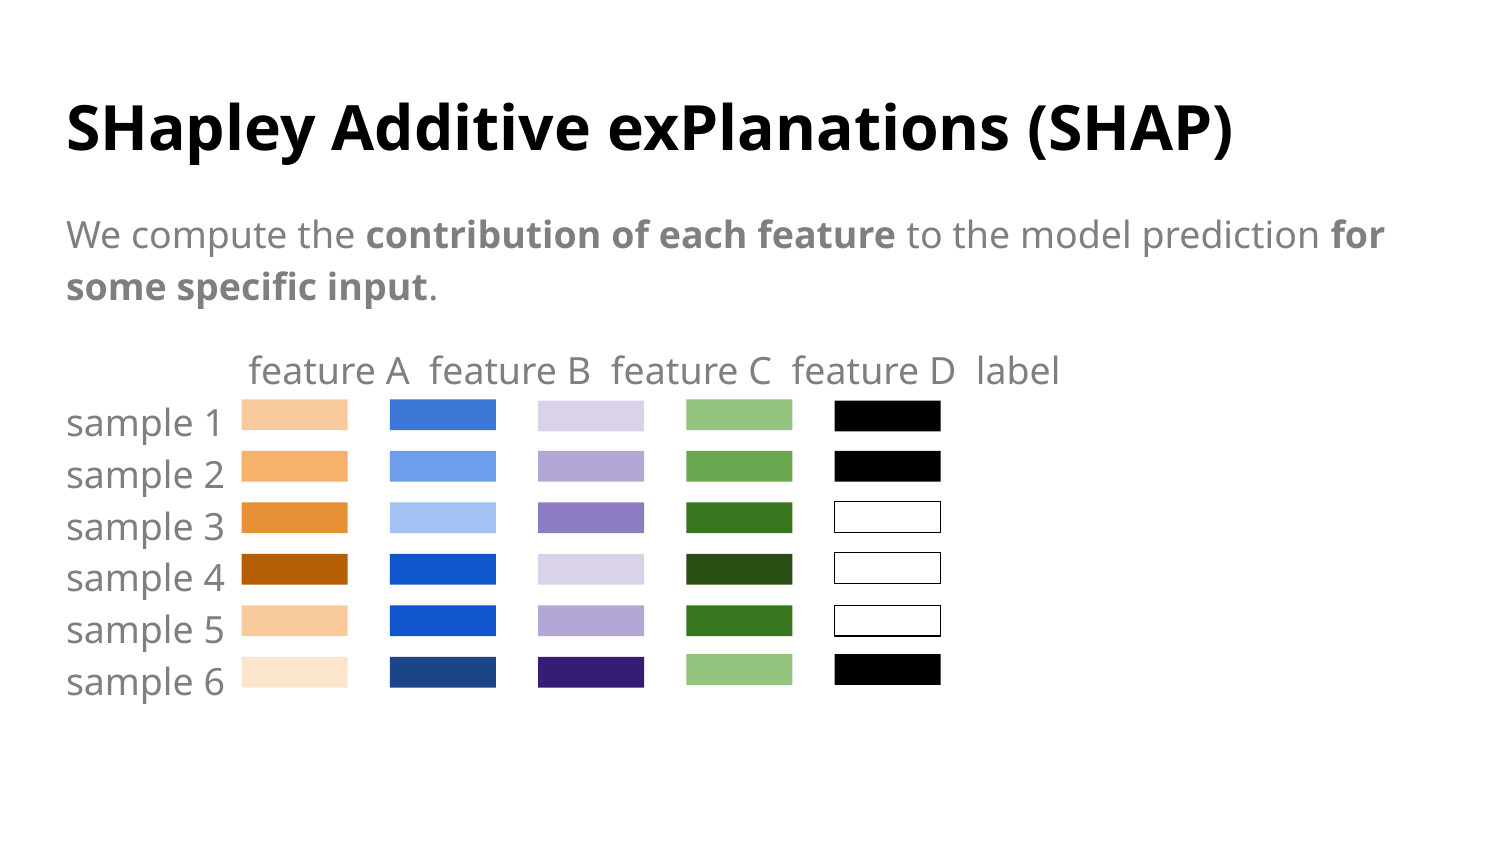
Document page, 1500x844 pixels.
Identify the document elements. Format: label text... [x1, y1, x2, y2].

text_box [834, 501, 941, 533]
text_box [389, 553, 496, 585]
text_box [834, 654, 941, 685]
text_box [241, 656, 348, 688]
text_box [834, 400, 941, 432]
text_box [389, 450, 496, 482]
title SHapley Additive exPlanations (SHAP) [51, 72, 1476, 176]
text_box [686, 450, 793, 482]
text_box [538, 553, 645, 585]
list We compute the contribution of each feature to the model prediction for some specific input. feature A feature B feature C feature D label sample 1 sample 2 sample 3 sample 4 sample 5 sample 6 [51, 189, 1476, 750]
text_box [834, 605, 941, 637]
text_box [686, 502, 793, 534]
text_box [538, 656, 645, 688]
text_box [834, 552, 941, 584]
text_box [241, 450, 348, 482]
text_box [241, 605, 348, 637]
text_box [686, 654, 793, 685]
text_box [538, 450, 645, 482]
text_box [241, 502, 348, 534]
text_box [686, 553, 793, 585]
text_box [389, 502, 496, 534]
text_box [538, 605, 645, 637]
text_box [834, 450, 941, 482]
text_box [538, 400, 645, 432]
text_box [241, 399, 348, 431]
text_box [241, 553, 348, 585]
text_box [389, 656, 496, 688]
text_box [389, 399, 496, 431]
text_box [686, 605, 793, 637]
text_box [538, 502, 645, 534]
text_box [389, 605, 496, 637]
text_box [686, 399, 793, 431]
